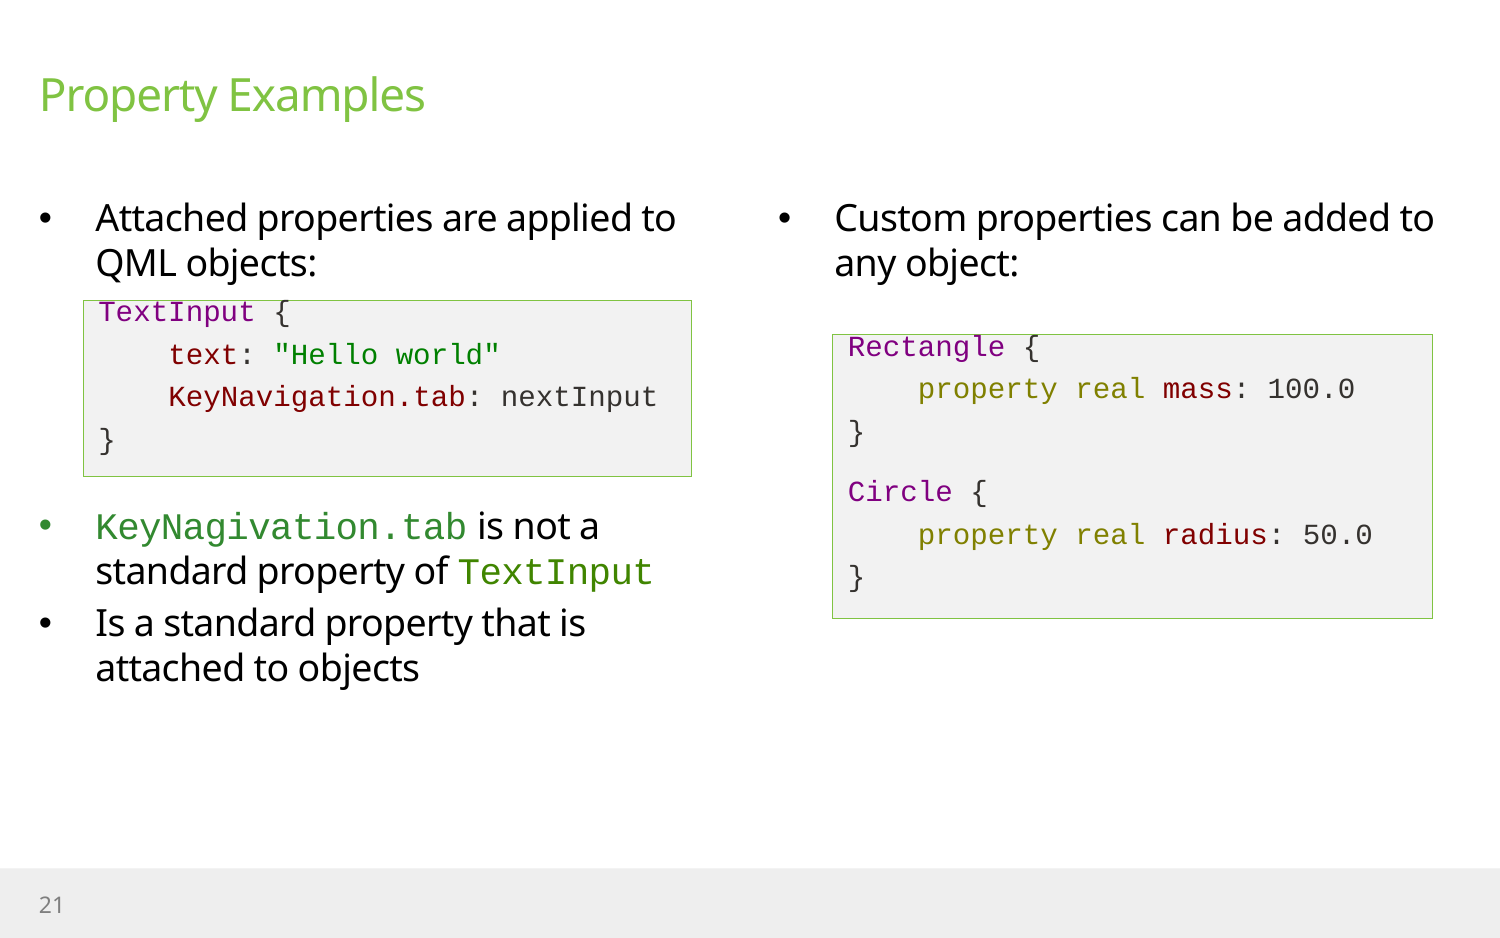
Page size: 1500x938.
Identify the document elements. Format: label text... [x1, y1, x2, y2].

text_box TextInput { text: "Hello world" KeyNavigation.tab: nextInput } [83, 300, 692, 477]
list Attached properties are applied to QML objects: KeyNagivation.tab is not a standard property of TextInput Is a standard property that is attached to objects [39, 194, 732, 810]
slide_number 21 [39, 892, 410, 921]
list Custom properties can be added to any object: [778, 194, 1471, 712]
text_box Rectangle { property real mass: 100.0 } Circle { property real radius: 50.0 } [832, 334, 1433, 619]
title Property Examples [39, 66, 1052, 196]
